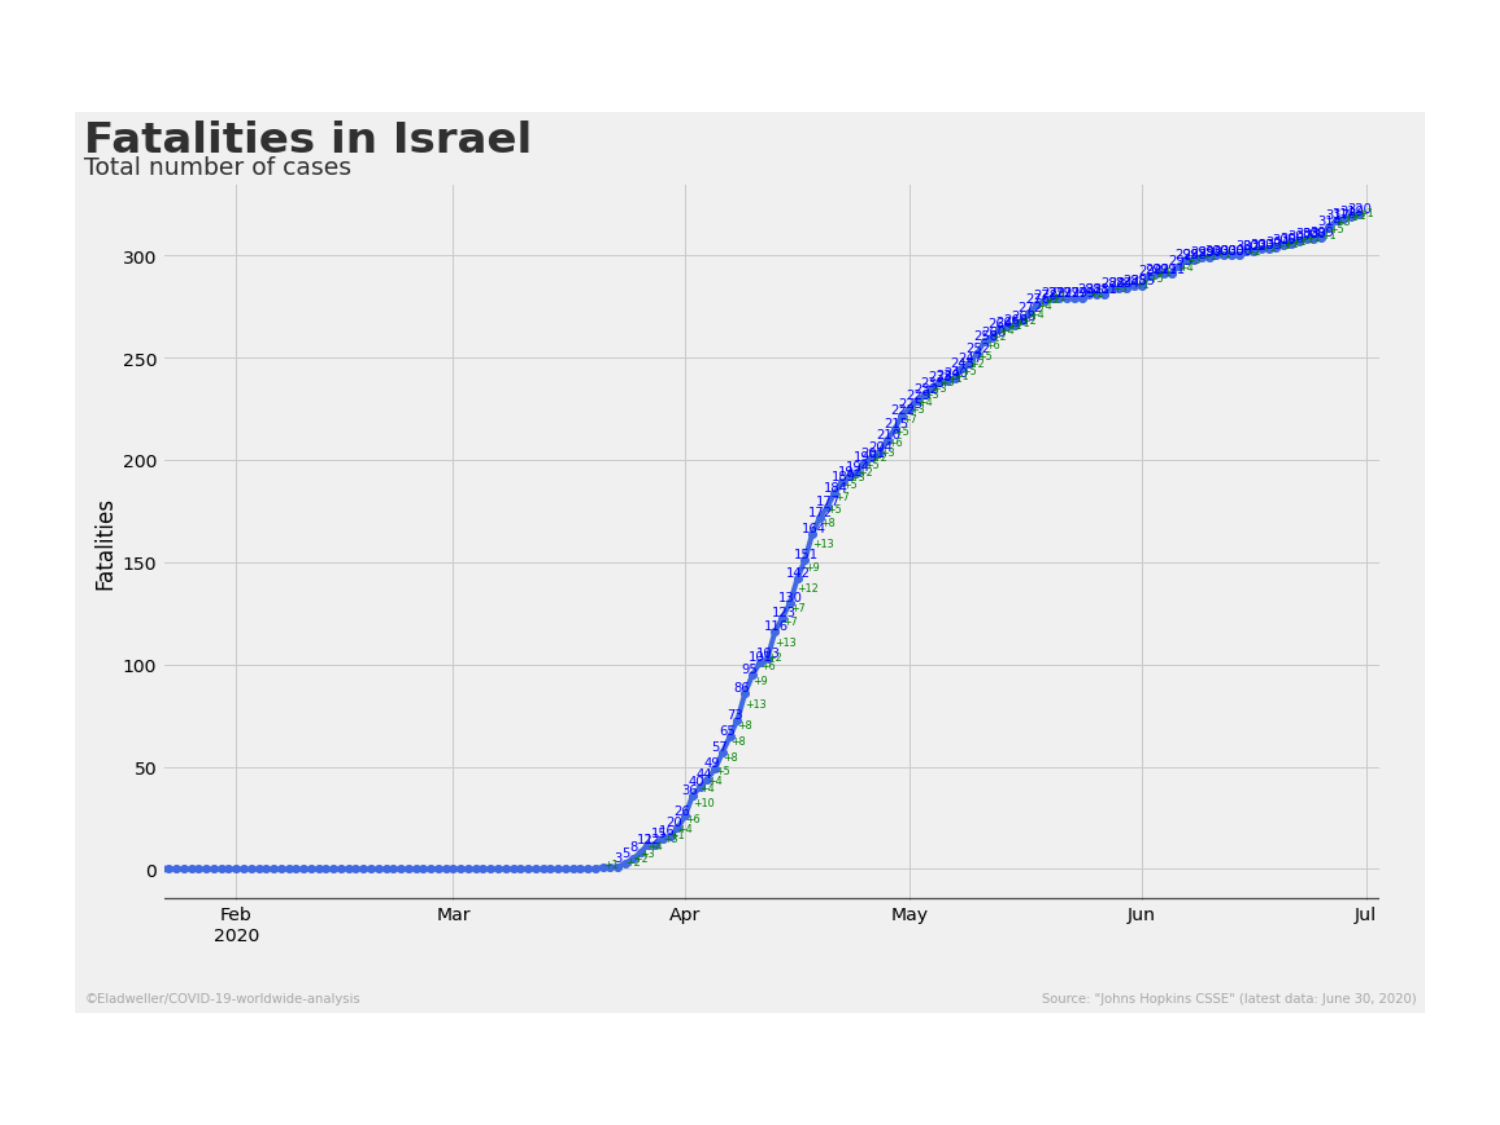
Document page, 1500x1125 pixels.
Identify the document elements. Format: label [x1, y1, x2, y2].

picture [74, 112, 1426, 1013]
